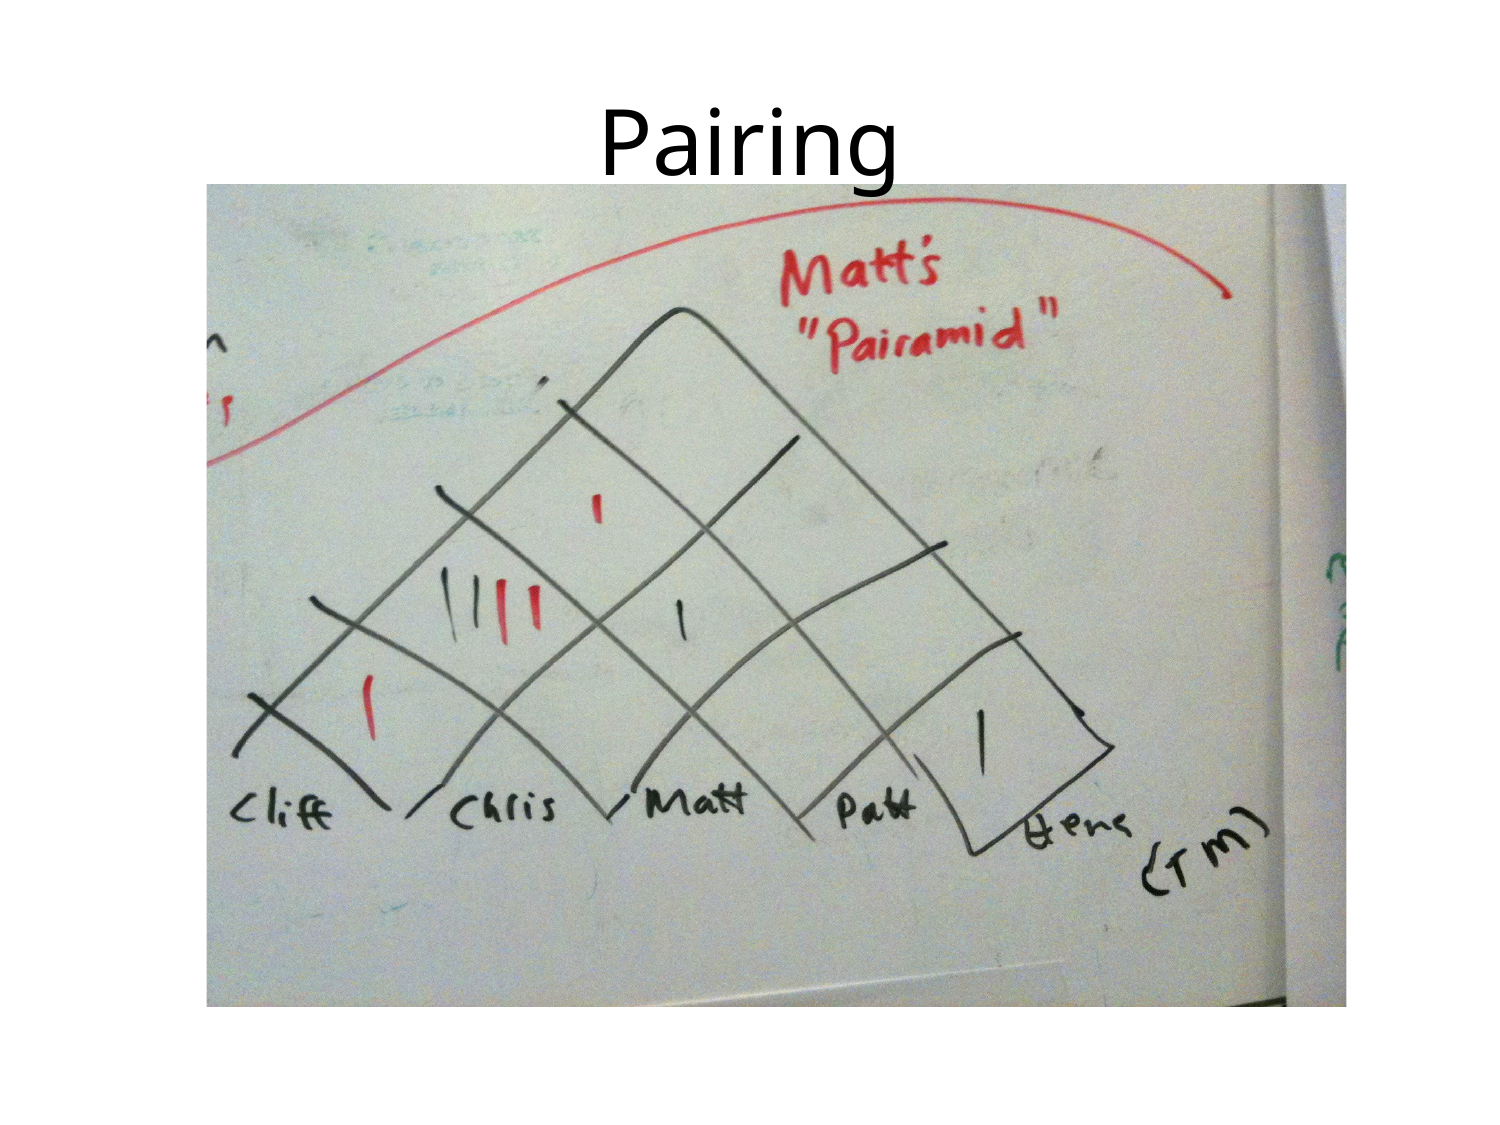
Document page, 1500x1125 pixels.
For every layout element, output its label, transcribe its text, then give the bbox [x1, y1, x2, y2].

title Pairing [75, 45, 1425, 233]
picture [206, 184, 1347, 1008]
